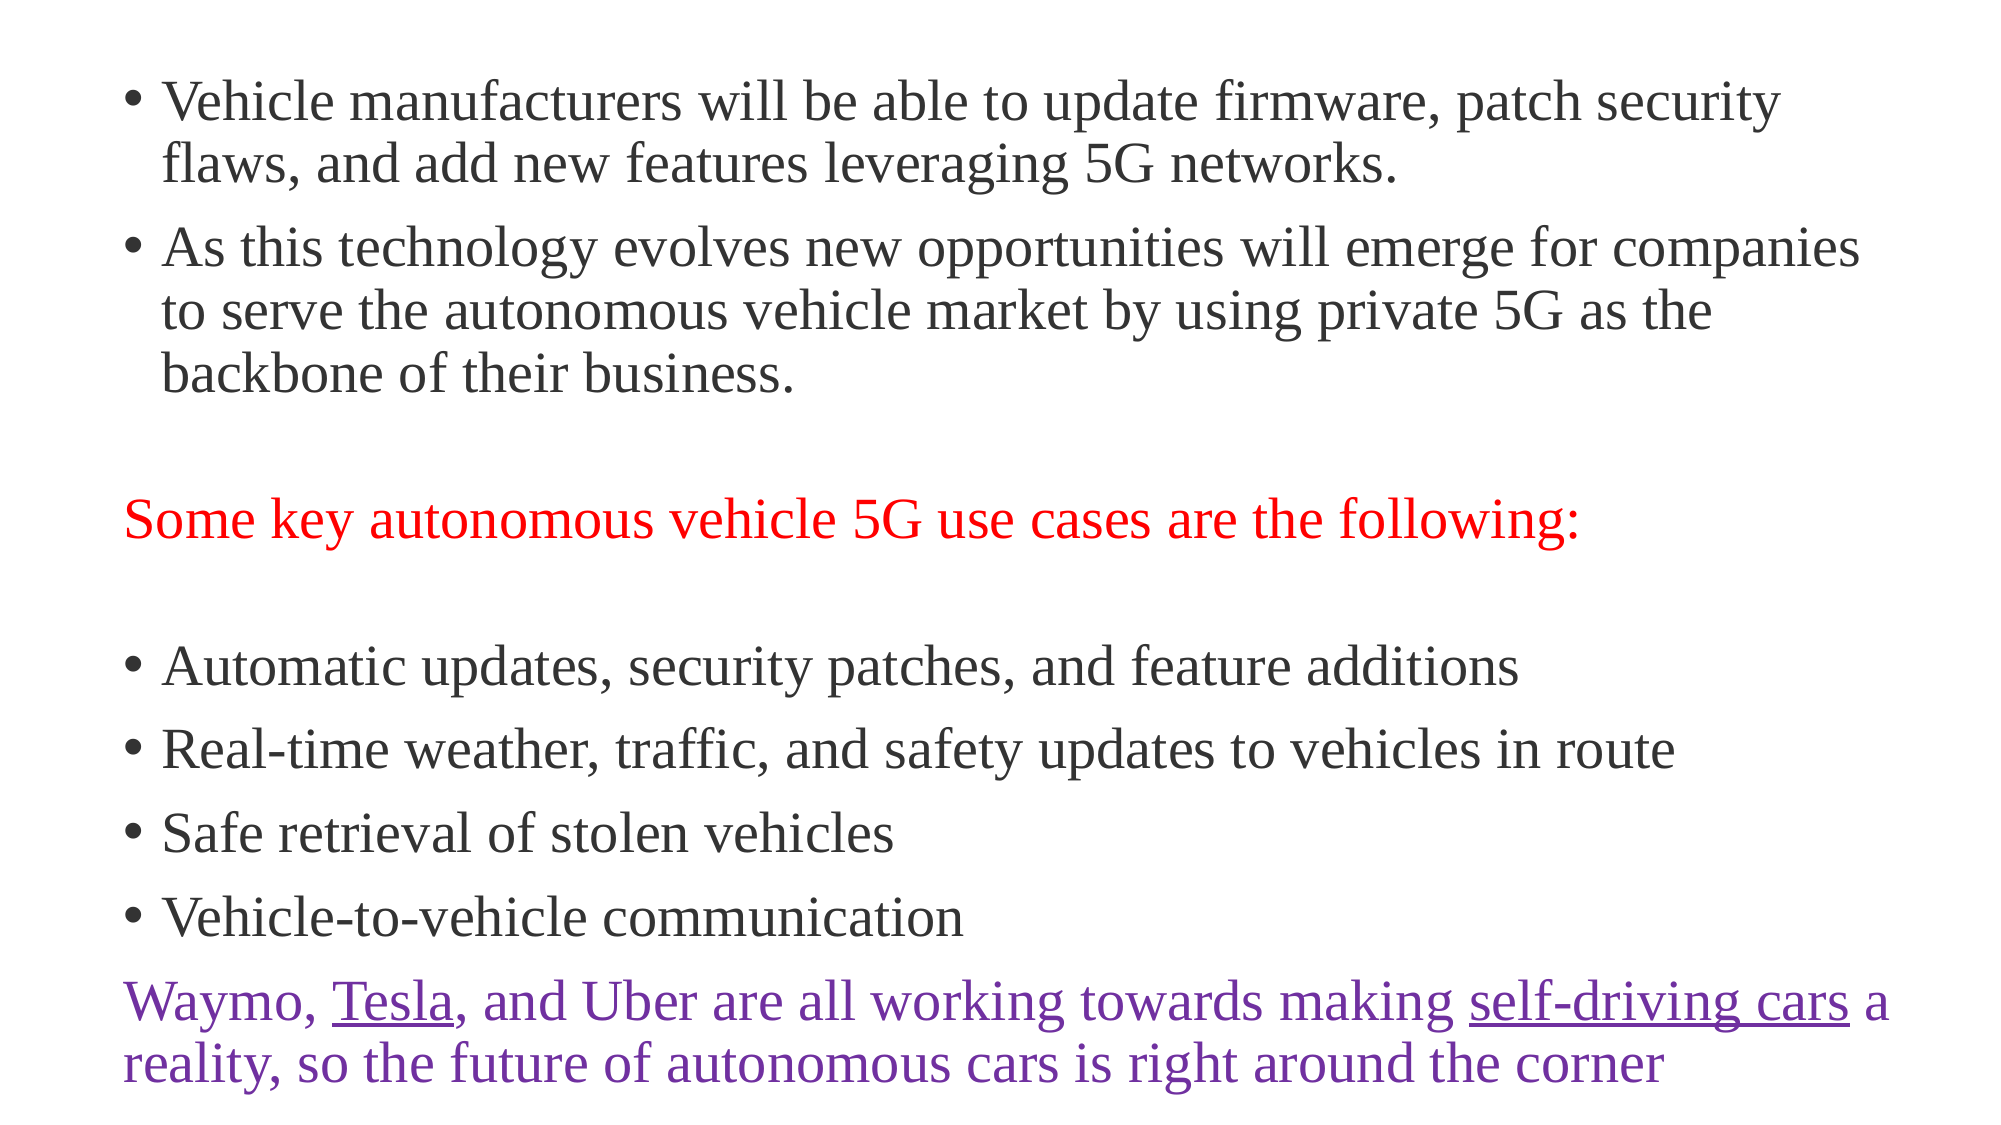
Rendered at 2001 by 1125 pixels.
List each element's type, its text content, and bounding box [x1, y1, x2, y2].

list Vehicle manufacturers will be able to update firmware, patch security flaws, and add new features leveraging 5G networks. As this technology evolves new opportunities will emerge for companies to serve the autonomous vehicle market by using private 5G as the backbone of their business. Some key autonomous vehicle 5G use cases are the following: Automatic updates, security patches, and feature additions Real-time weather, traffic, and safety updates to vehicles in route Safe retrieval of stolen vehicles Vehicle-to-vehicle communication Waymo, Tesla, and Uber are all working towards making self-driving cars a reality, so the future of autonomous cars is right around the corner [108, 62, 1911, 1125]
